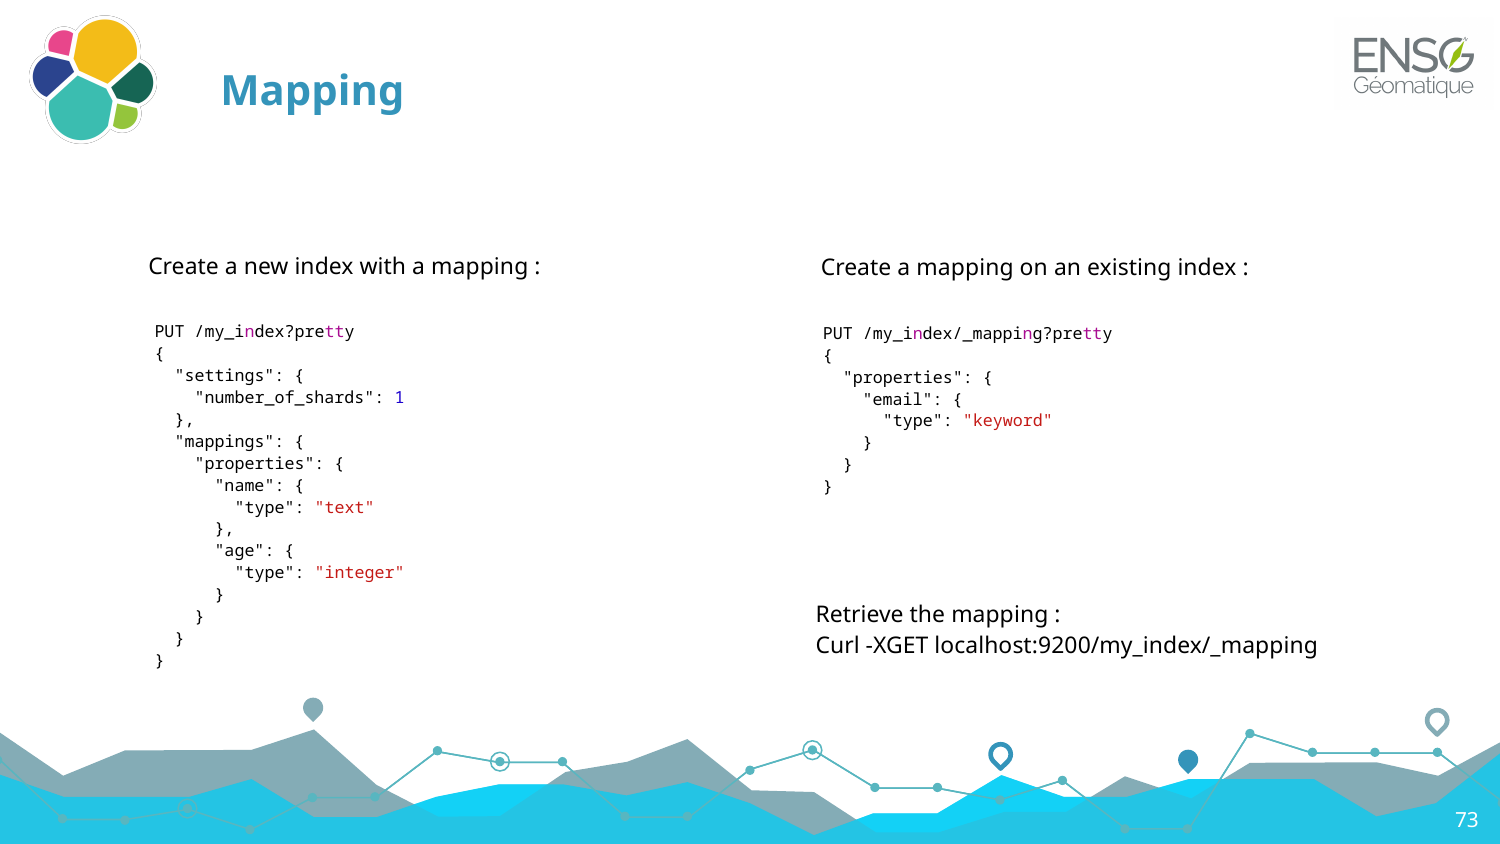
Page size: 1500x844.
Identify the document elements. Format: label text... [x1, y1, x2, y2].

text_box Create a new index with a mapping : [133, 216, 644, 311]
slide_number 73 [1403, 791, 1494, 844]
picture [1334, 17, 1494, 110]
title Mapping [176, 30, 1324, 148]
text_box PUT /my_index/_mapping?pretty { "properties": { "email": { "type": "keyword" } } } [797, 305, 1290, 533]
text_box Create a mapping on an existing index : [805, 216, 1308, 311]
text_box Retrieve the mapping : Curl -XGET localhost:9200/my_index/_mapping [800, 579, 1386, 674]
text_box PUT /my_index?pretty { "settings": { "number_of_shards": 1 }, "mappings": { "properties": { "name": { "type": "text" }, "age": { "type": "integer" } } } } [129, 304, 622, 729]
picture [29, 15, 157, 144]
